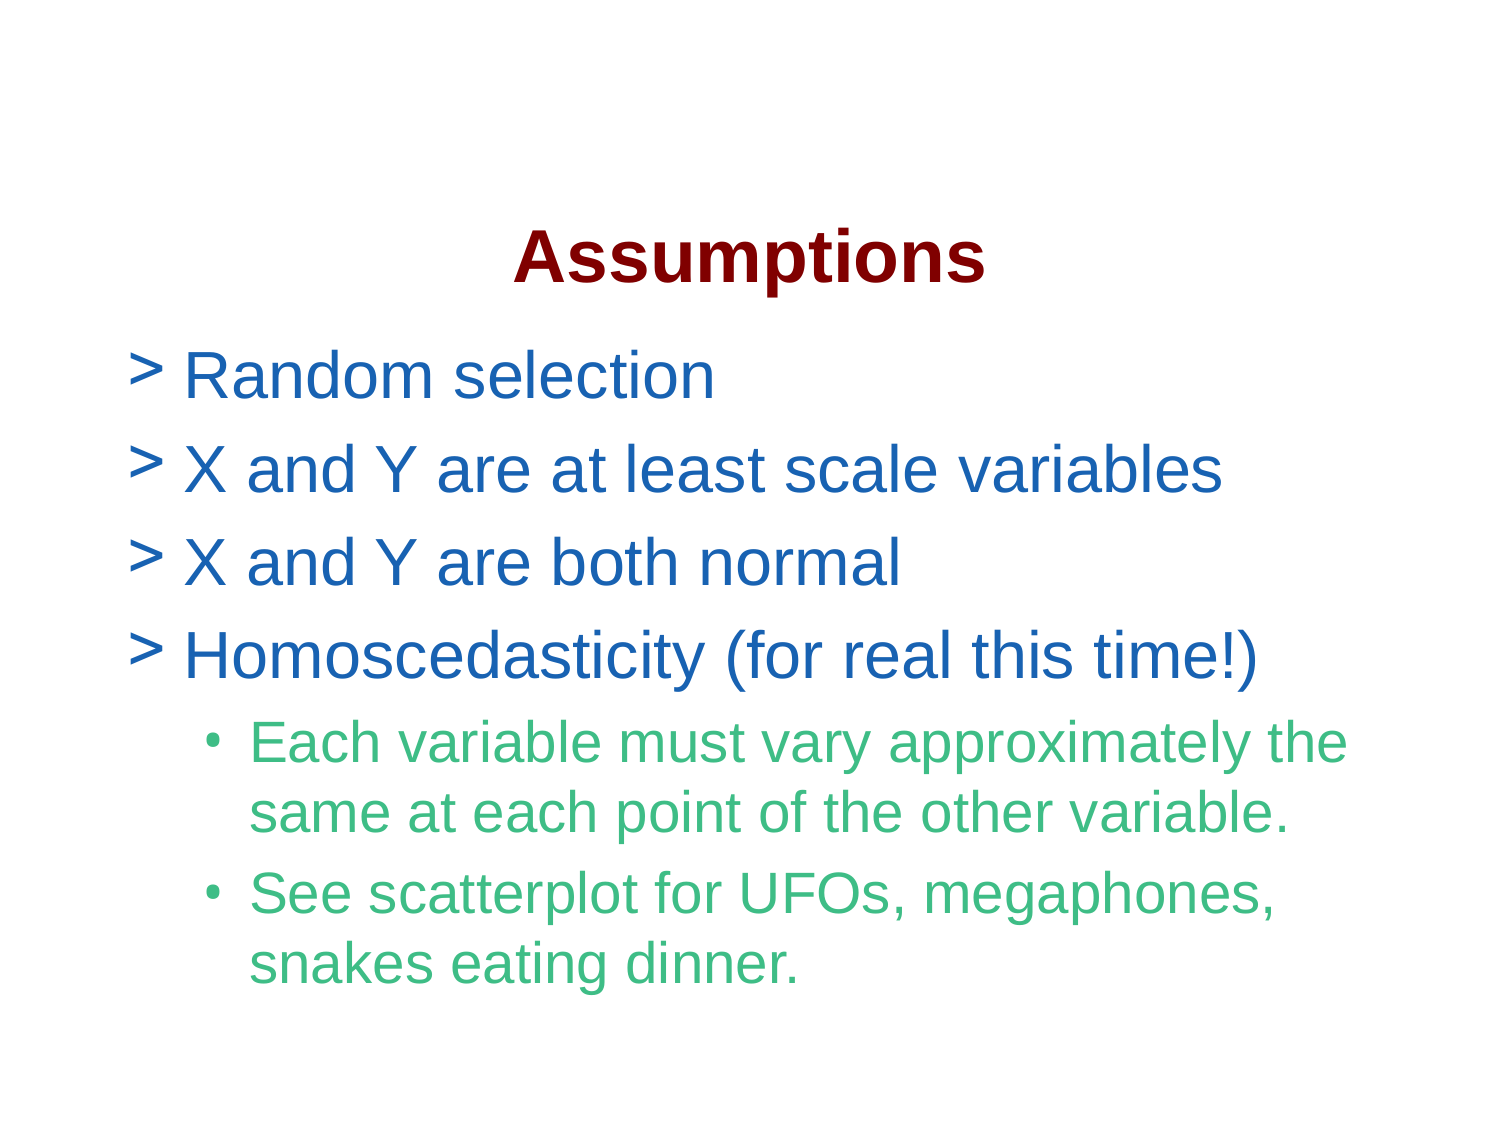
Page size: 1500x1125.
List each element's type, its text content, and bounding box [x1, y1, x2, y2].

list Random selection X and Y are at least scale variables X and Y are both normal Homoscedasticity (for real this time!) Each variable must vary approximately the same at each point of the other variable. See scatterplot for UFOs, megaphones, snakes eating dinner. [112, 324, 1388, 1000]
title Assumptions [112, 200, 1388, 288]
